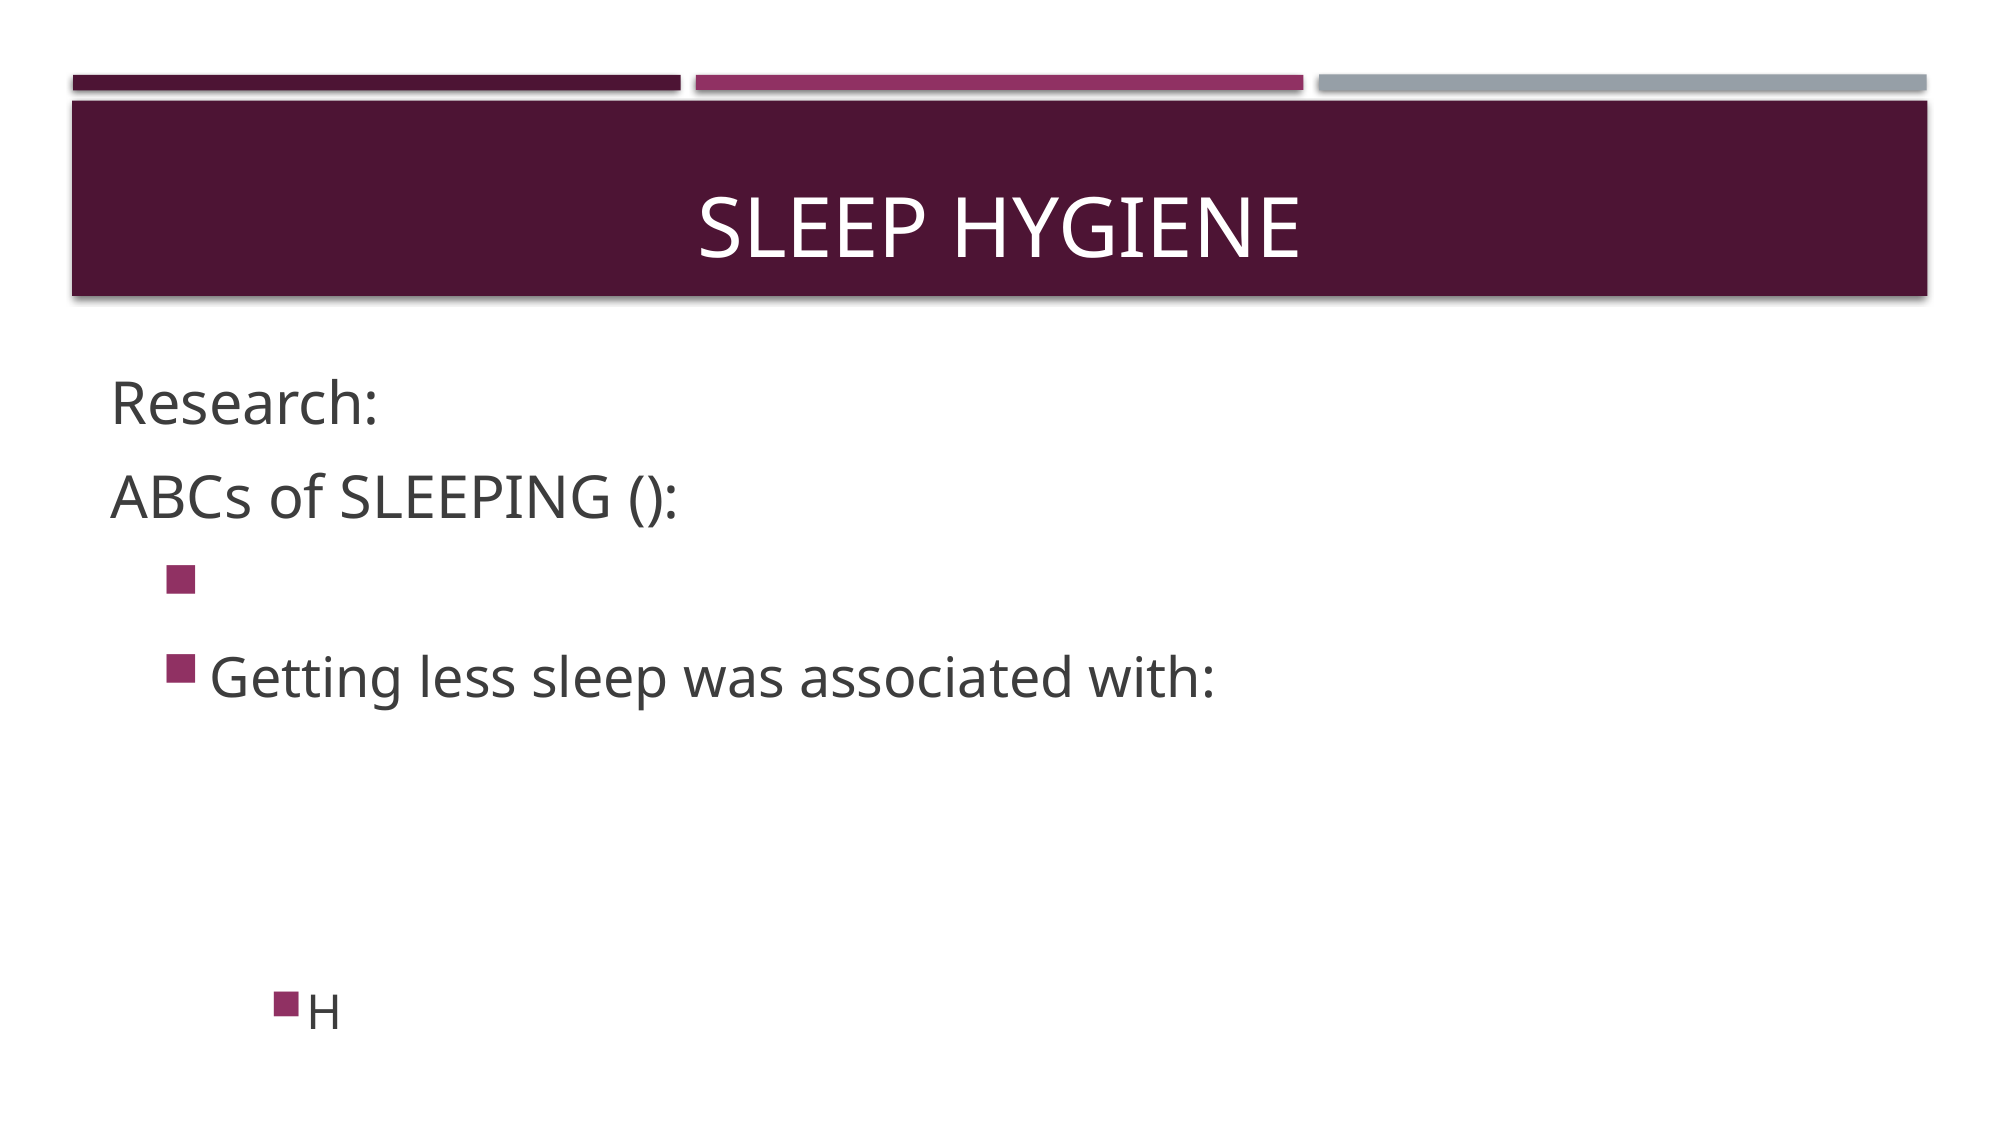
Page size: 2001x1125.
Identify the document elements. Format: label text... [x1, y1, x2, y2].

title Sleep Hygiene [95, 115, 1905, 282]
list Research: ABCs of SLEEPING (): Getting less sleep was associated with: H [95, 357, 1905, 1050]
